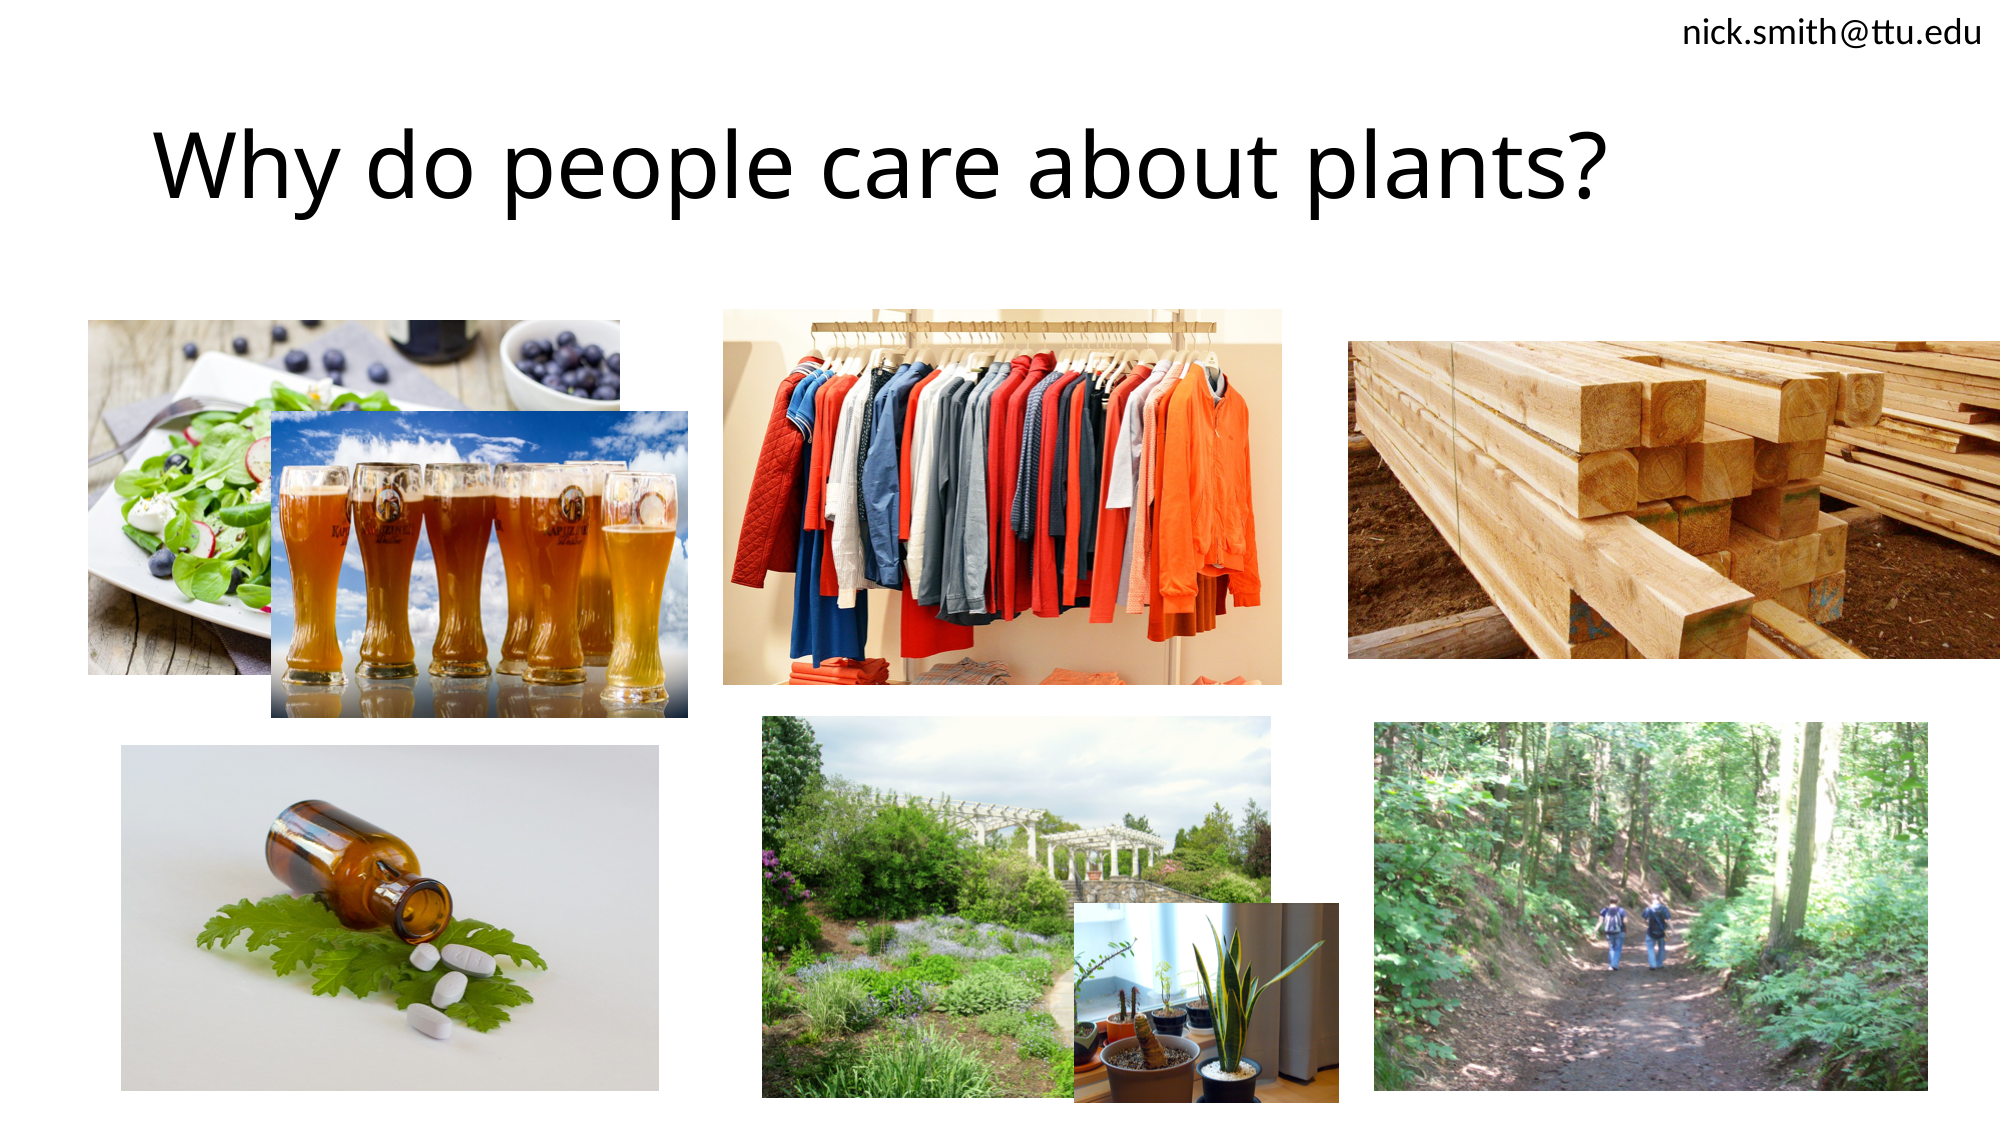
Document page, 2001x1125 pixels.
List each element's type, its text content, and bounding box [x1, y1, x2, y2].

picture [762, 716, 1339, 1103]
picture [1348, 341, 2000, 659]
picture [121, 745, 659, 1092]
picture [723, 309, 1282, 686]
picture [87, 320, 688, 718]
text_box nick.smith@ttu.edu [1667, 0, 1998, 59]
title Why do people care about plants? [137, 59, 1863, 278]
picture [1374, 722, 1928, 1092]
